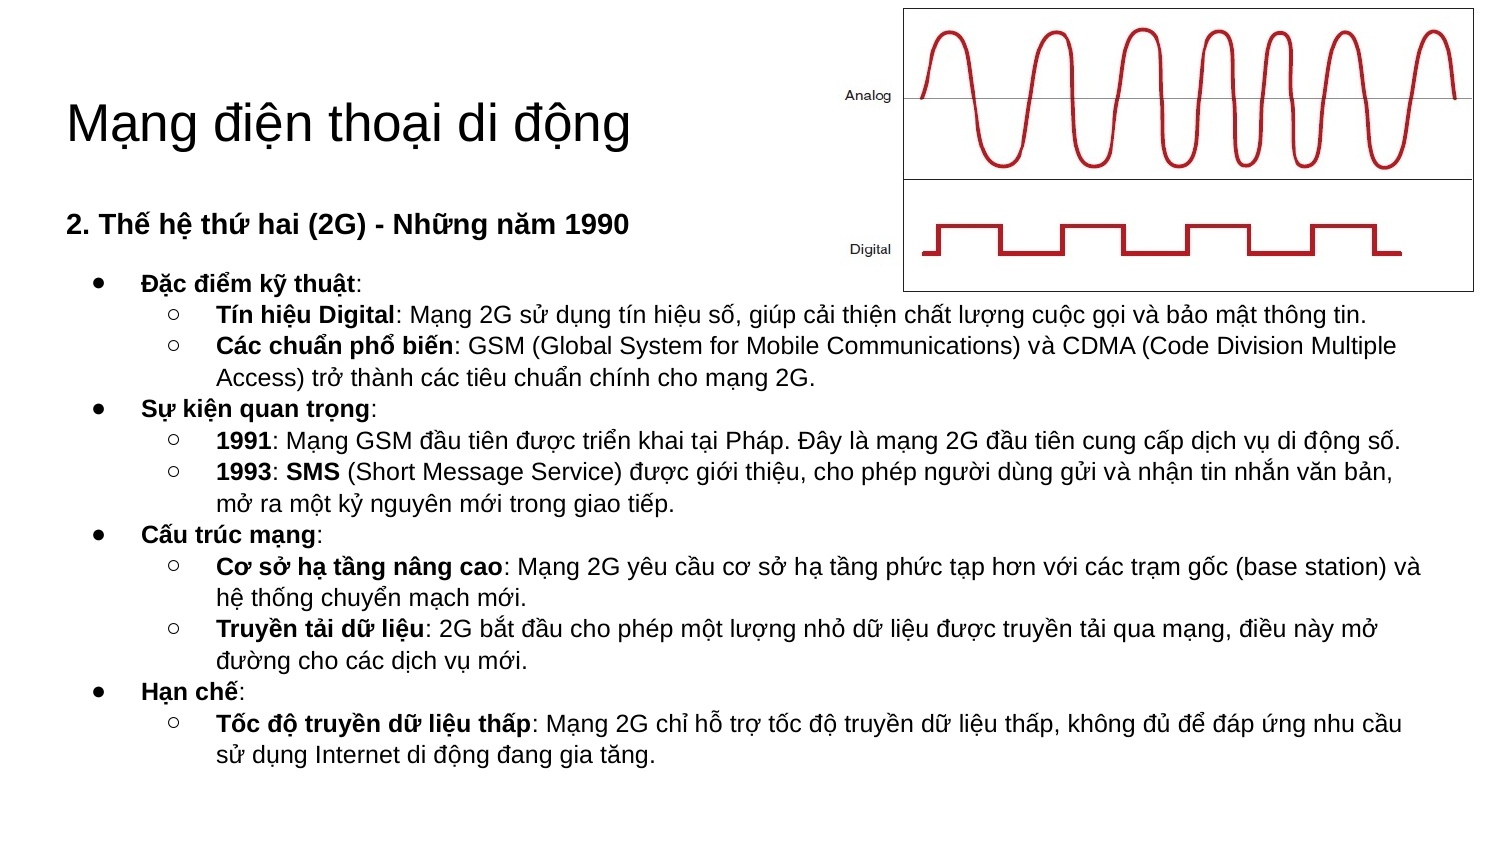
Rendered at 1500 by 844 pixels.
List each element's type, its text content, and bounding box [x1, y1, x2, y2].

picture [838, 0, 1479, 298]
list 2. Thế hệ thứ hai (2G) - Những năm 1990 Đặc điểm kỹ thuật: Tín hiệu Digital: Mạng 2G sử dụng tín hiệu số, giúp cải thiện chất lượng cuộc gọi và bảo mật thông tin. Các chuẩn phổ biến: GSM (Global System for Mobile Communications) và CDMA (Code Division Multiple Access) trở thành các tiêu chuẩn chính cho mạng 2G. Sự kiện quan trọng: 1991: Mạng GSM đầu tiên được triển khai tại Pháp. Đây là mạng 2G đầu tiên cung cấp dịch vụ di động số. 1993: SMS (Short Message Service) được giới thiệu, cho phép người dùng gửi và nhận tin nhắn văn bản, mở ra một kỷ nguyên mới trong giao tiếp. Cấu trúc mạng: Cơ sở hạ tầng nâng cao: Mạng 2G yêu cầu cơ sở hạ tầng phức tạp hơn với các trạm gốc (base station) và hệ thống chuyển mạch mới. Truyền tải dữ liệu: 2G bắt đầu cho phép một lượng nhỏ dữ liệu được truyền tải qua mạng, điều này mở đường cho các dịch vụ mới. Hạn chế: Tốc độ truyền dữ liệu thấp: Mạng 2G chỉ hỗ trợ tốc độ truyền dữ liệu thấp, không đủ để đáp ứng nhu cầu sử dụng Internet di động đang gia tăng. [51, 189, 1449, 844]
title Mạng điện thoại di động [51, 72, 833, 167]
